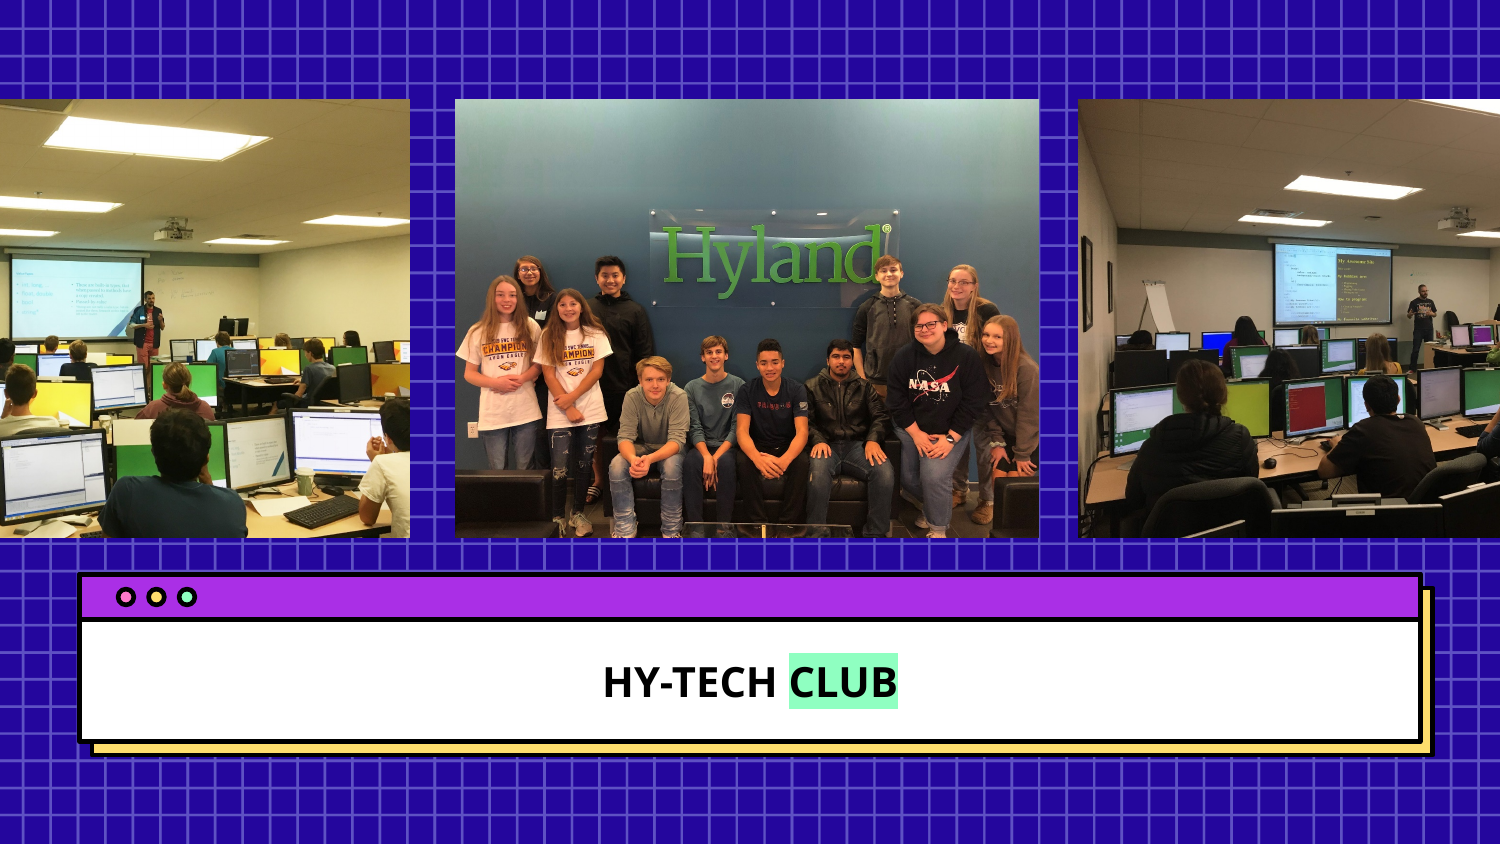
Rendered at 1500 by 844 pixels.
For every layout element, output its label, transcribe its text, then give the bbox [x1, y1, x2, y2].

subtitle HY-TECH CLUB [118, 640, 1382, 704]
picture [0, 0, 1500, 844]
